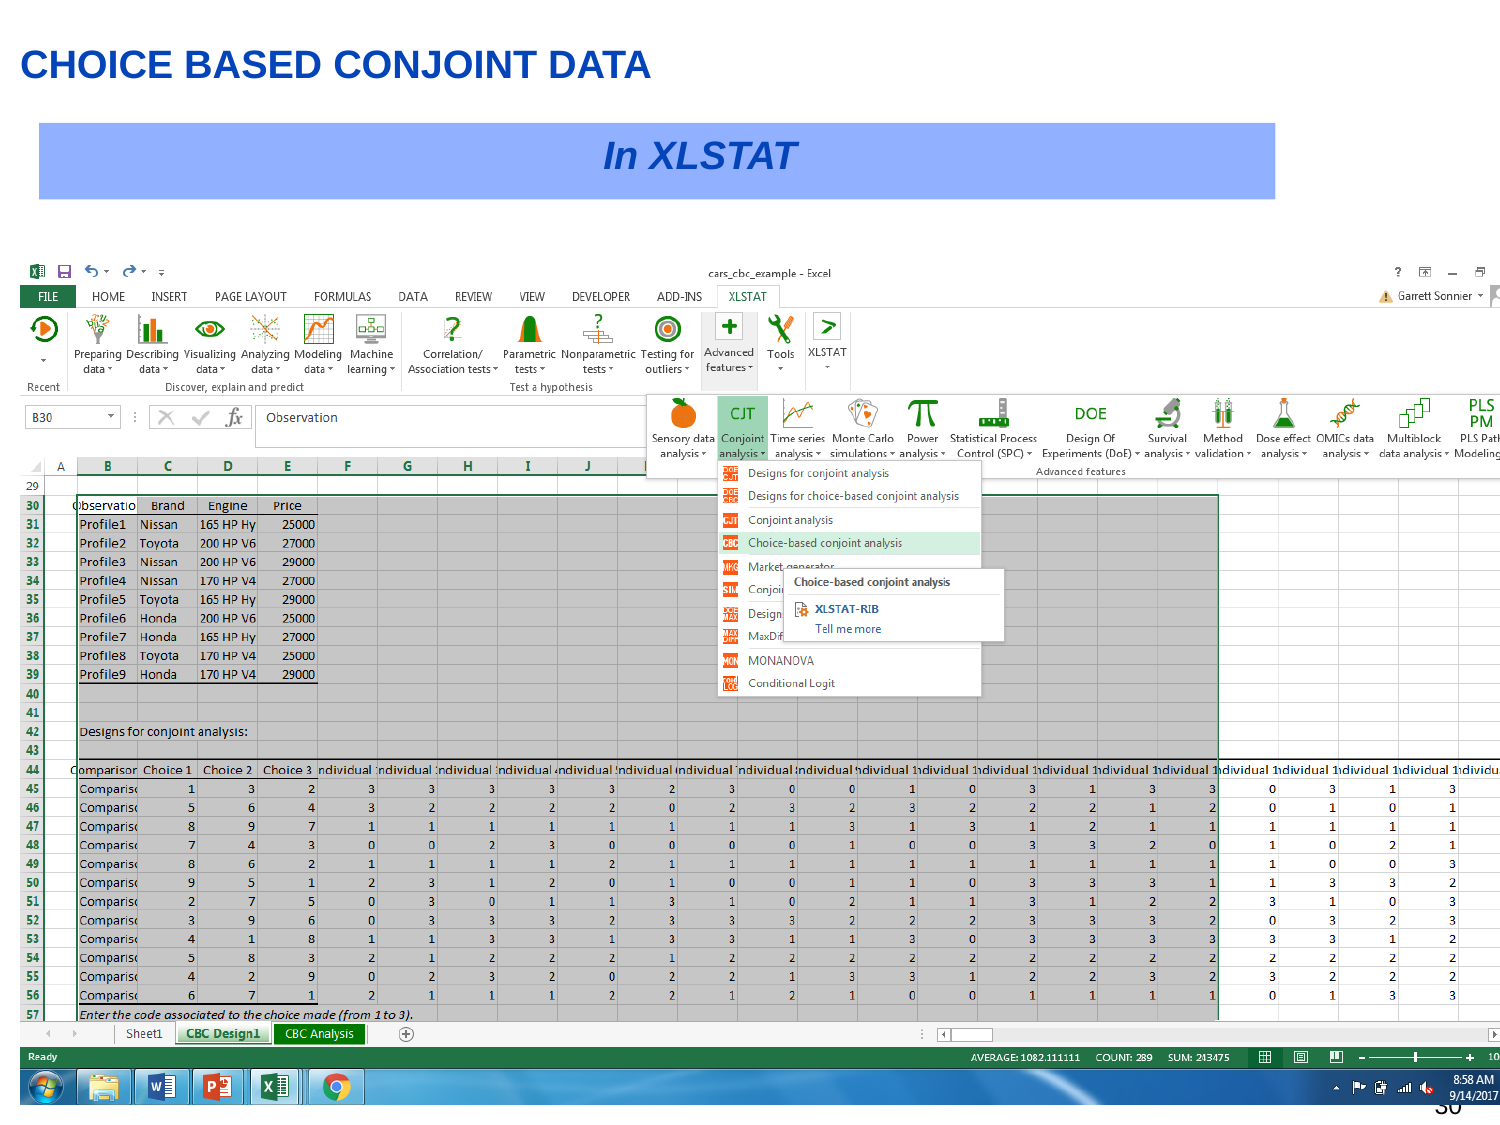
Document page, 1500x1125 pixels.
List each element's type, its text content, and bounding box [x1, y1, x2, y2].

text_box In XLSTAT [104, 130, 1297, 178]
text_box [39, 122, 1276, 200]
slide_number 29 [1149, 1114, 1463, 1121]
title CHOICE BASED CONJOINT DATA [19, 38, 1463, 87]
picture [19, 260, 1500, 1106]
